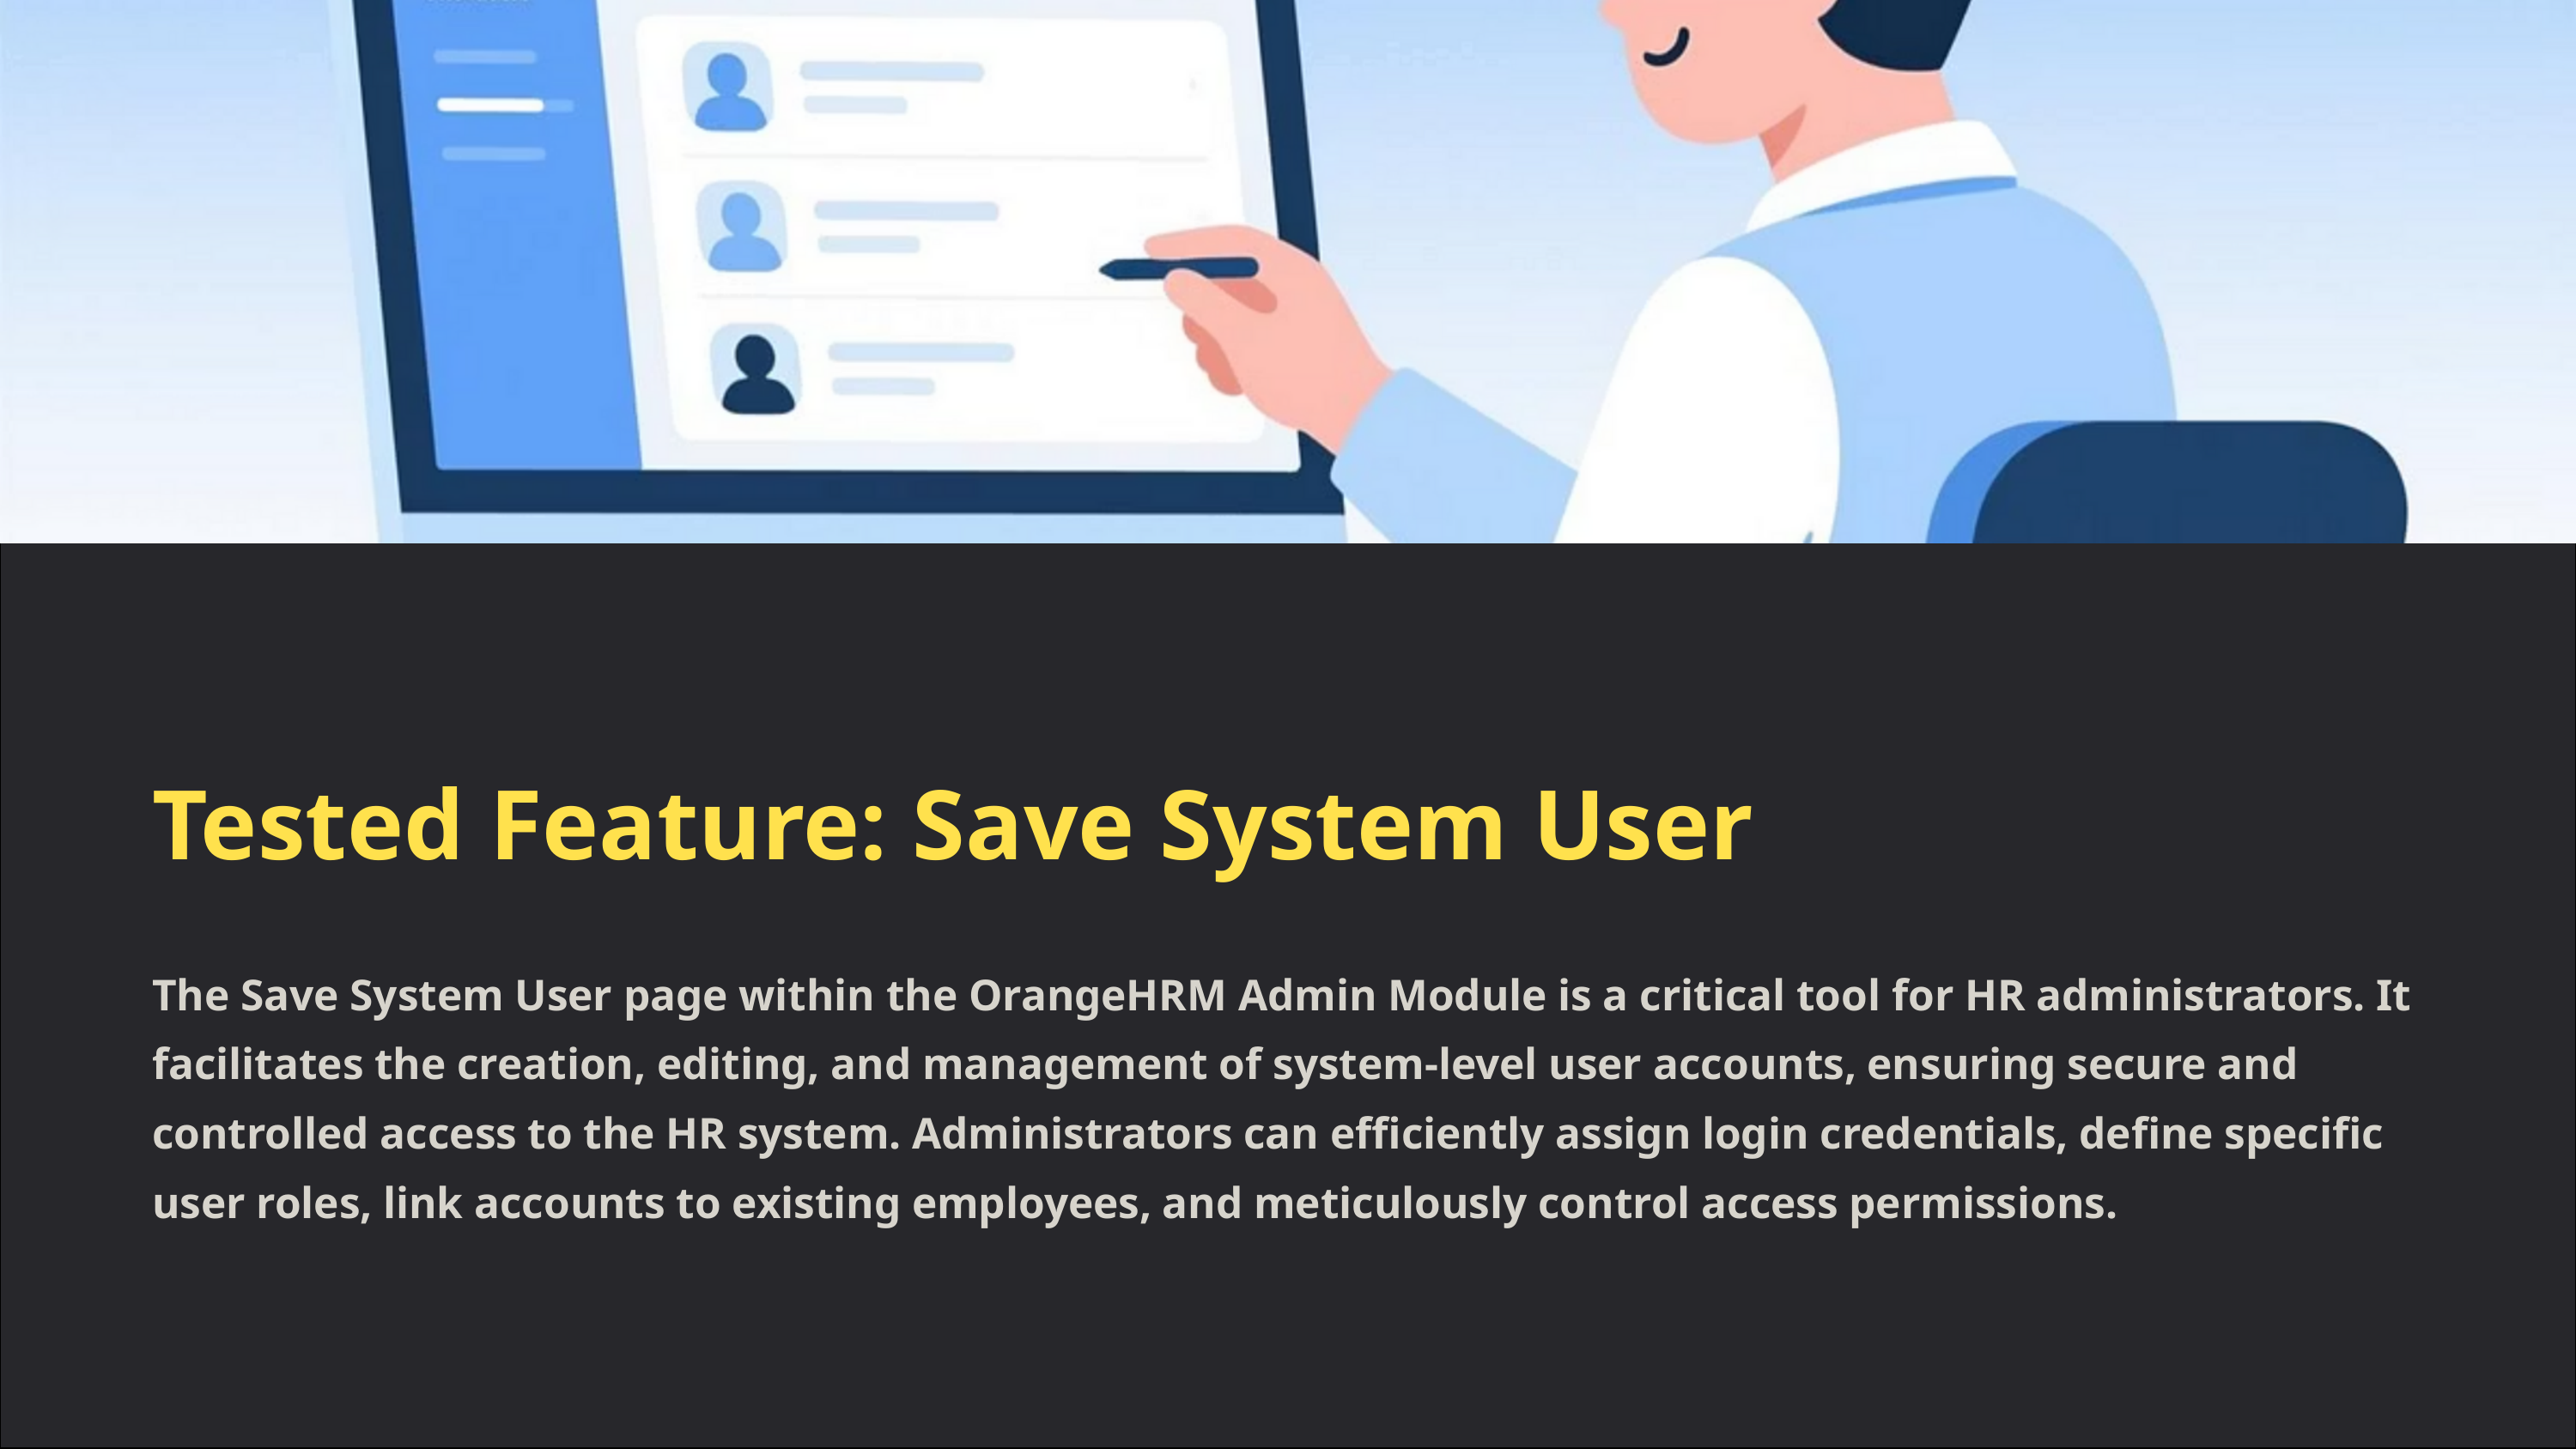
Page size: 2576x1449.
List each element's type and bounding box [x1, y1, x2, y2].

text_box [0, 0, 2576, 543]
text_box [0, 553, 2576, 1449]
